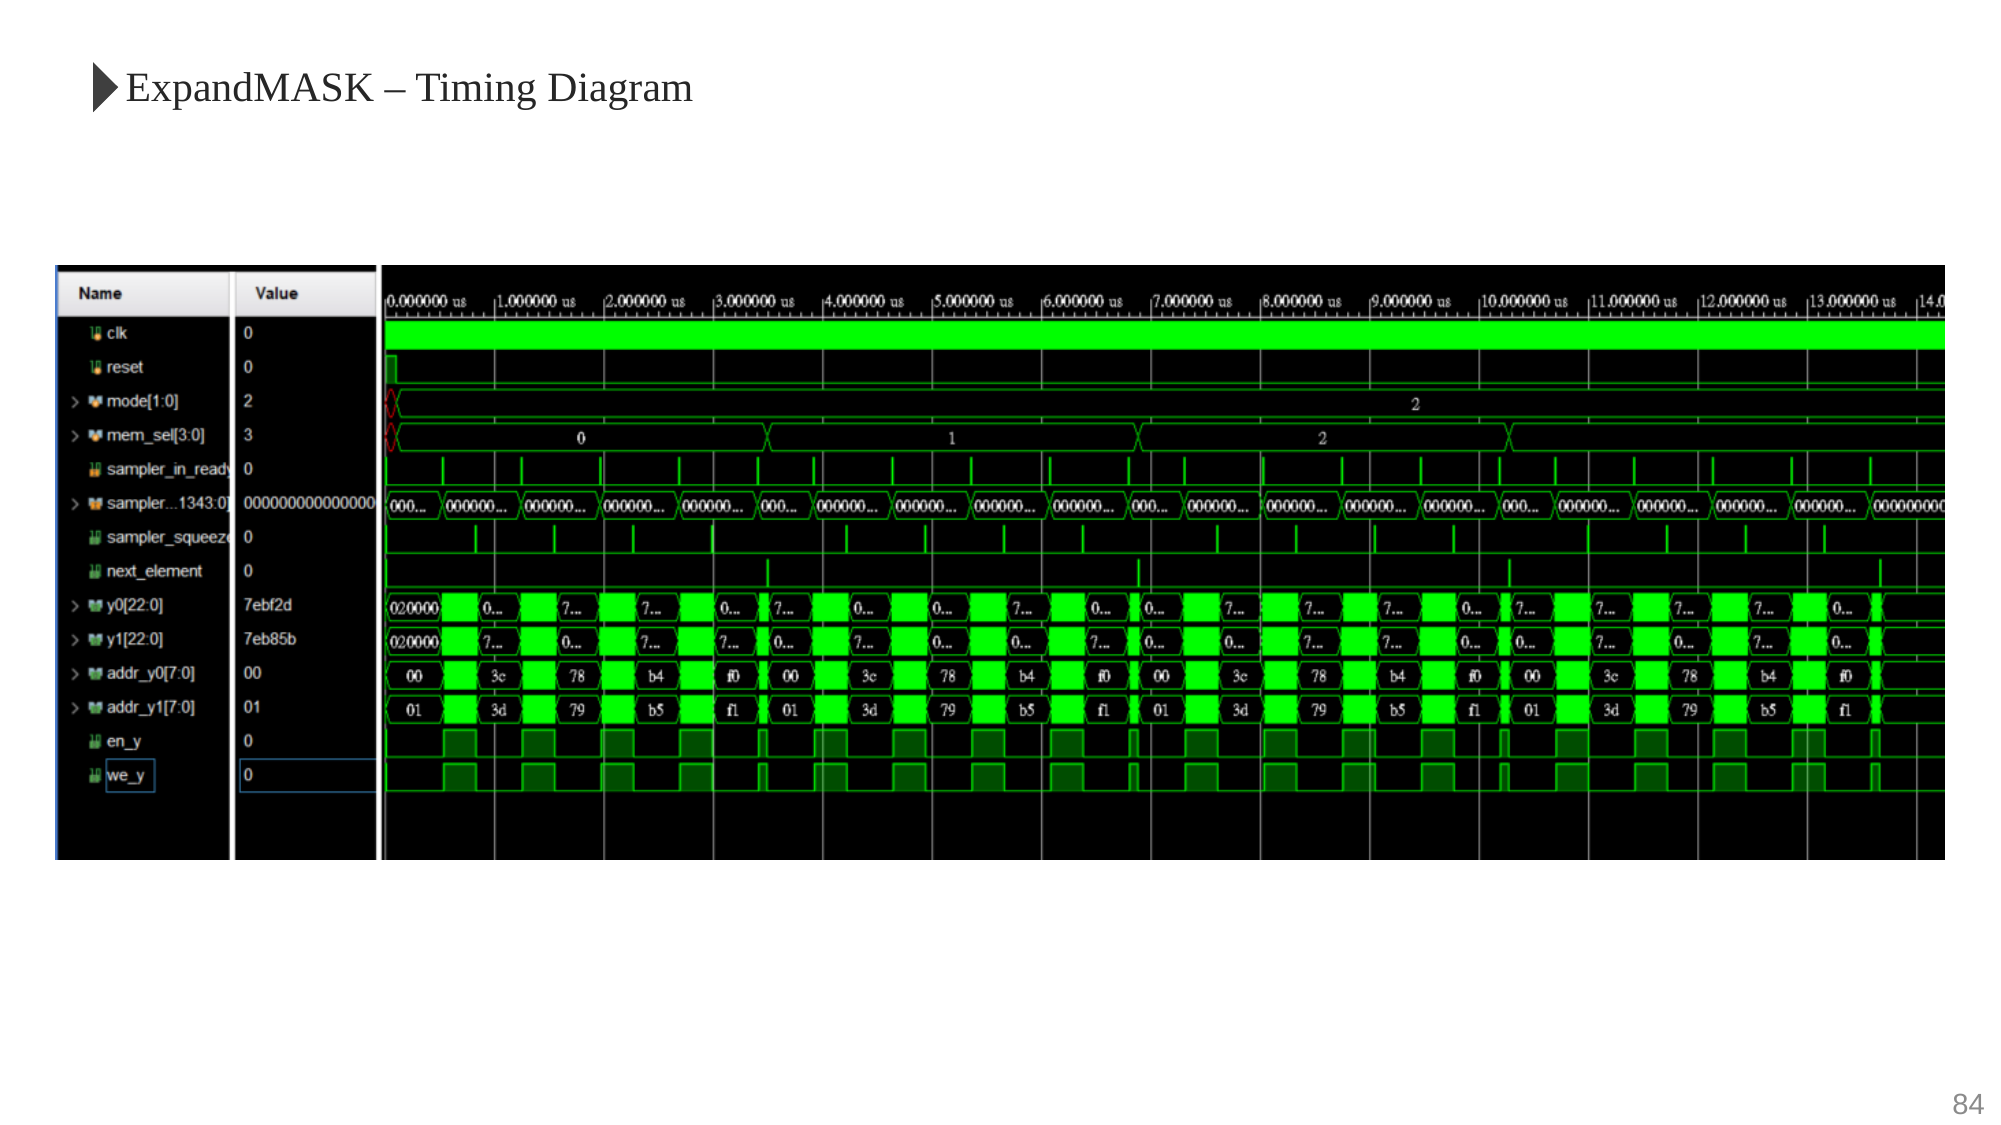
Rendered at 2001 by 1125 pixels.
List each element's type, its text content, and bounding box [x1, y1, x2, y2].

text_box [93, 52, 711, 118]
picture [55, 265, 1945, 860]
slide_number 84 [1550, 1072, 2000, 1125]
